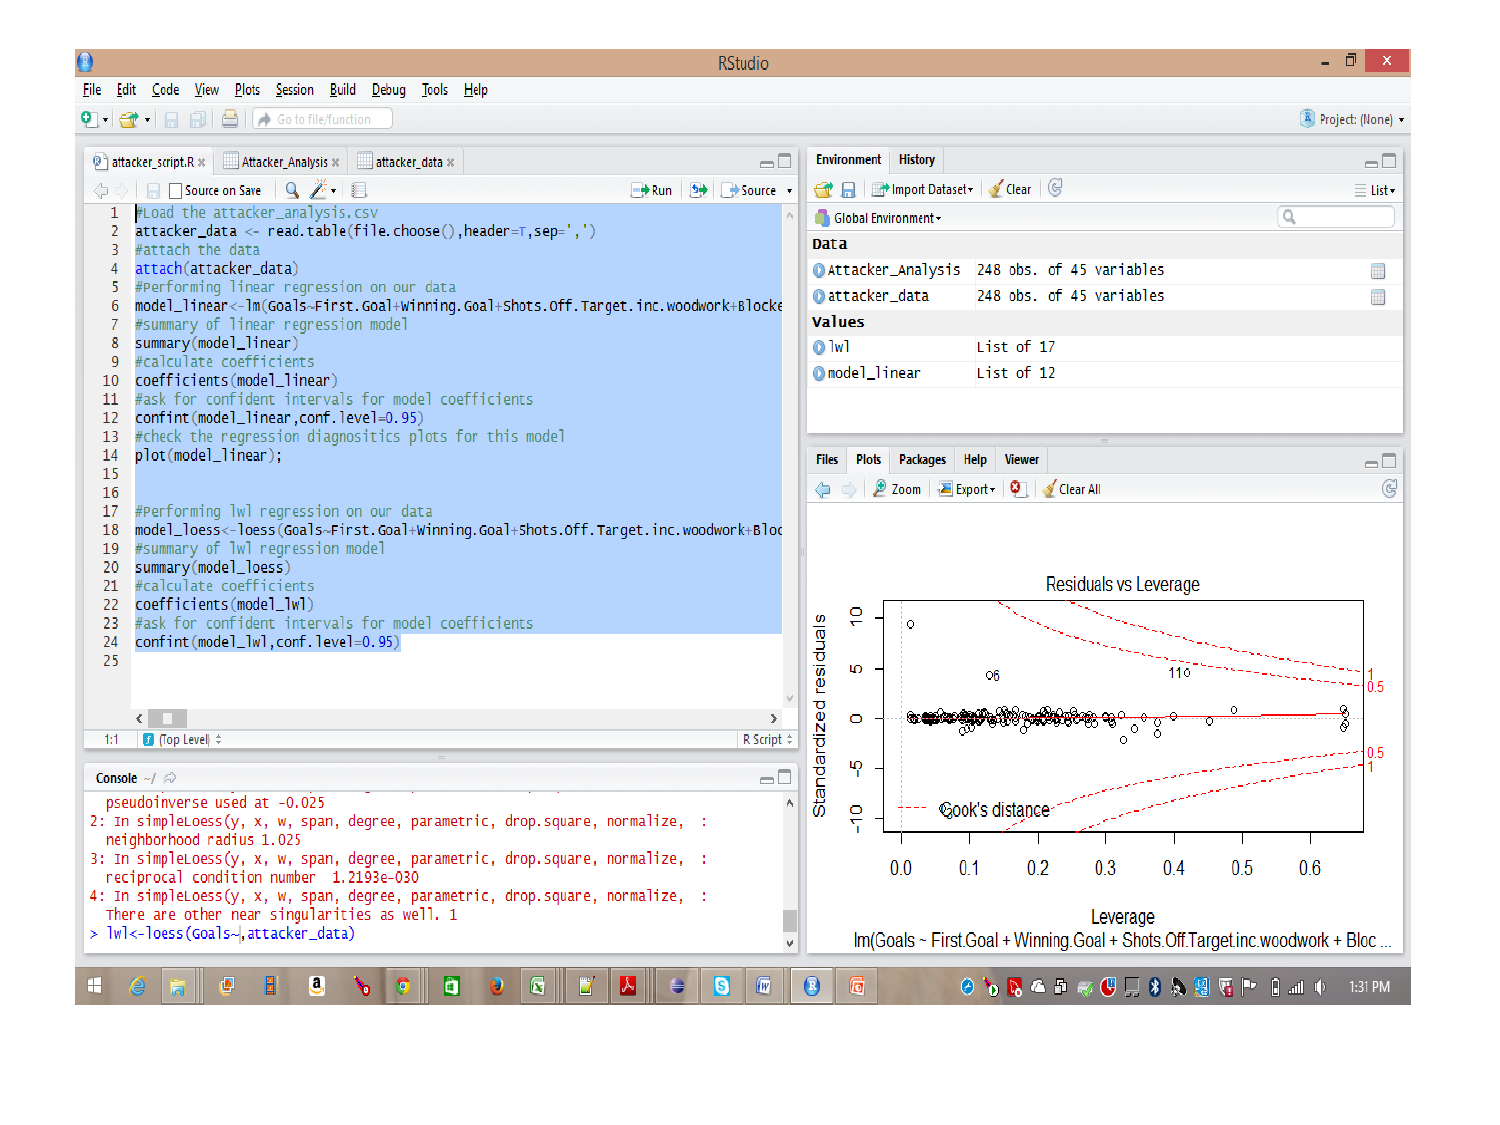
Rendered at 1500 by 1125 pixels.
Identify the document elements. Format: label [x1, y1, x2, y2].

list [74, 49, 1411, 1006]
